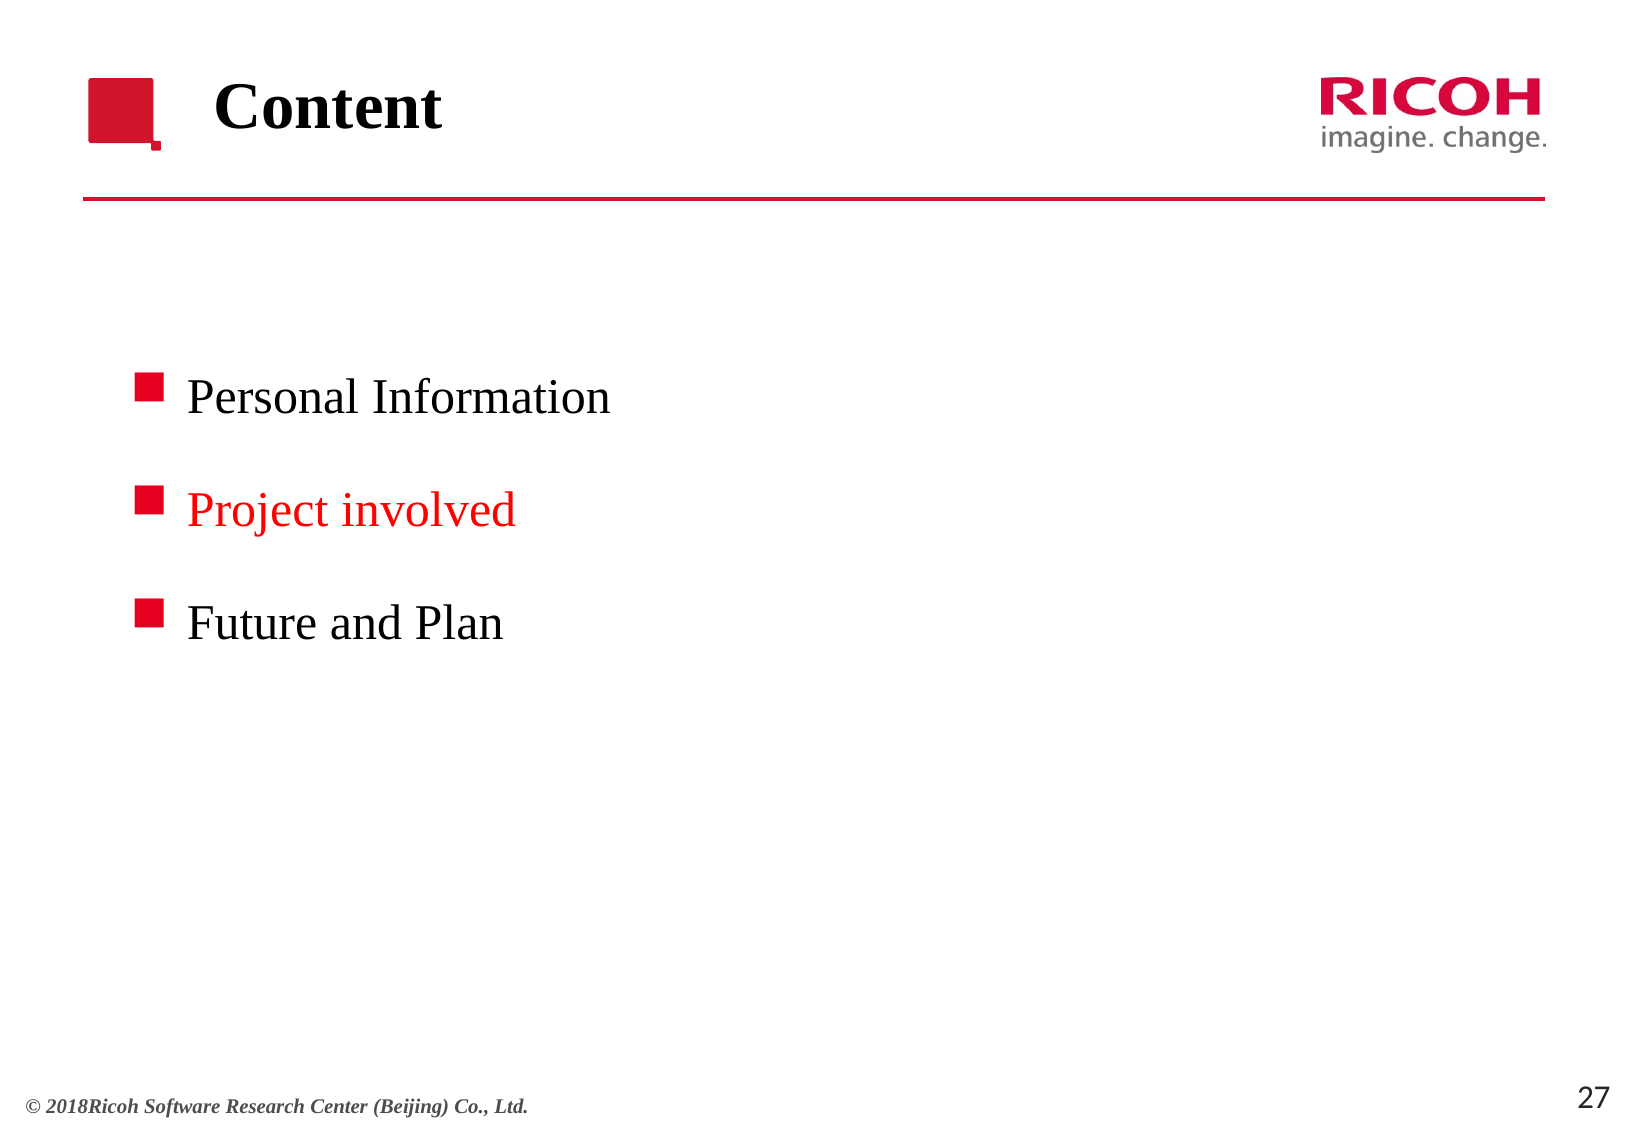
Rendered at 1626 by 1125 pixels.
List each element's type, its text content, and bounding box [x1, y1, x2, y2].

text_box Personal Information Project involved Future and Plan [115, 326, 1300, 823]
text_box © 2018Ricoh Software Research Center (Beijing) Co., Ltd. [10, 1084, 544, 1125]
picture [1321, 77, 1546, 153]
text_box 27 [1246, 1065, 1625, 1125]
title Content [198, 54, 1207, 161]
